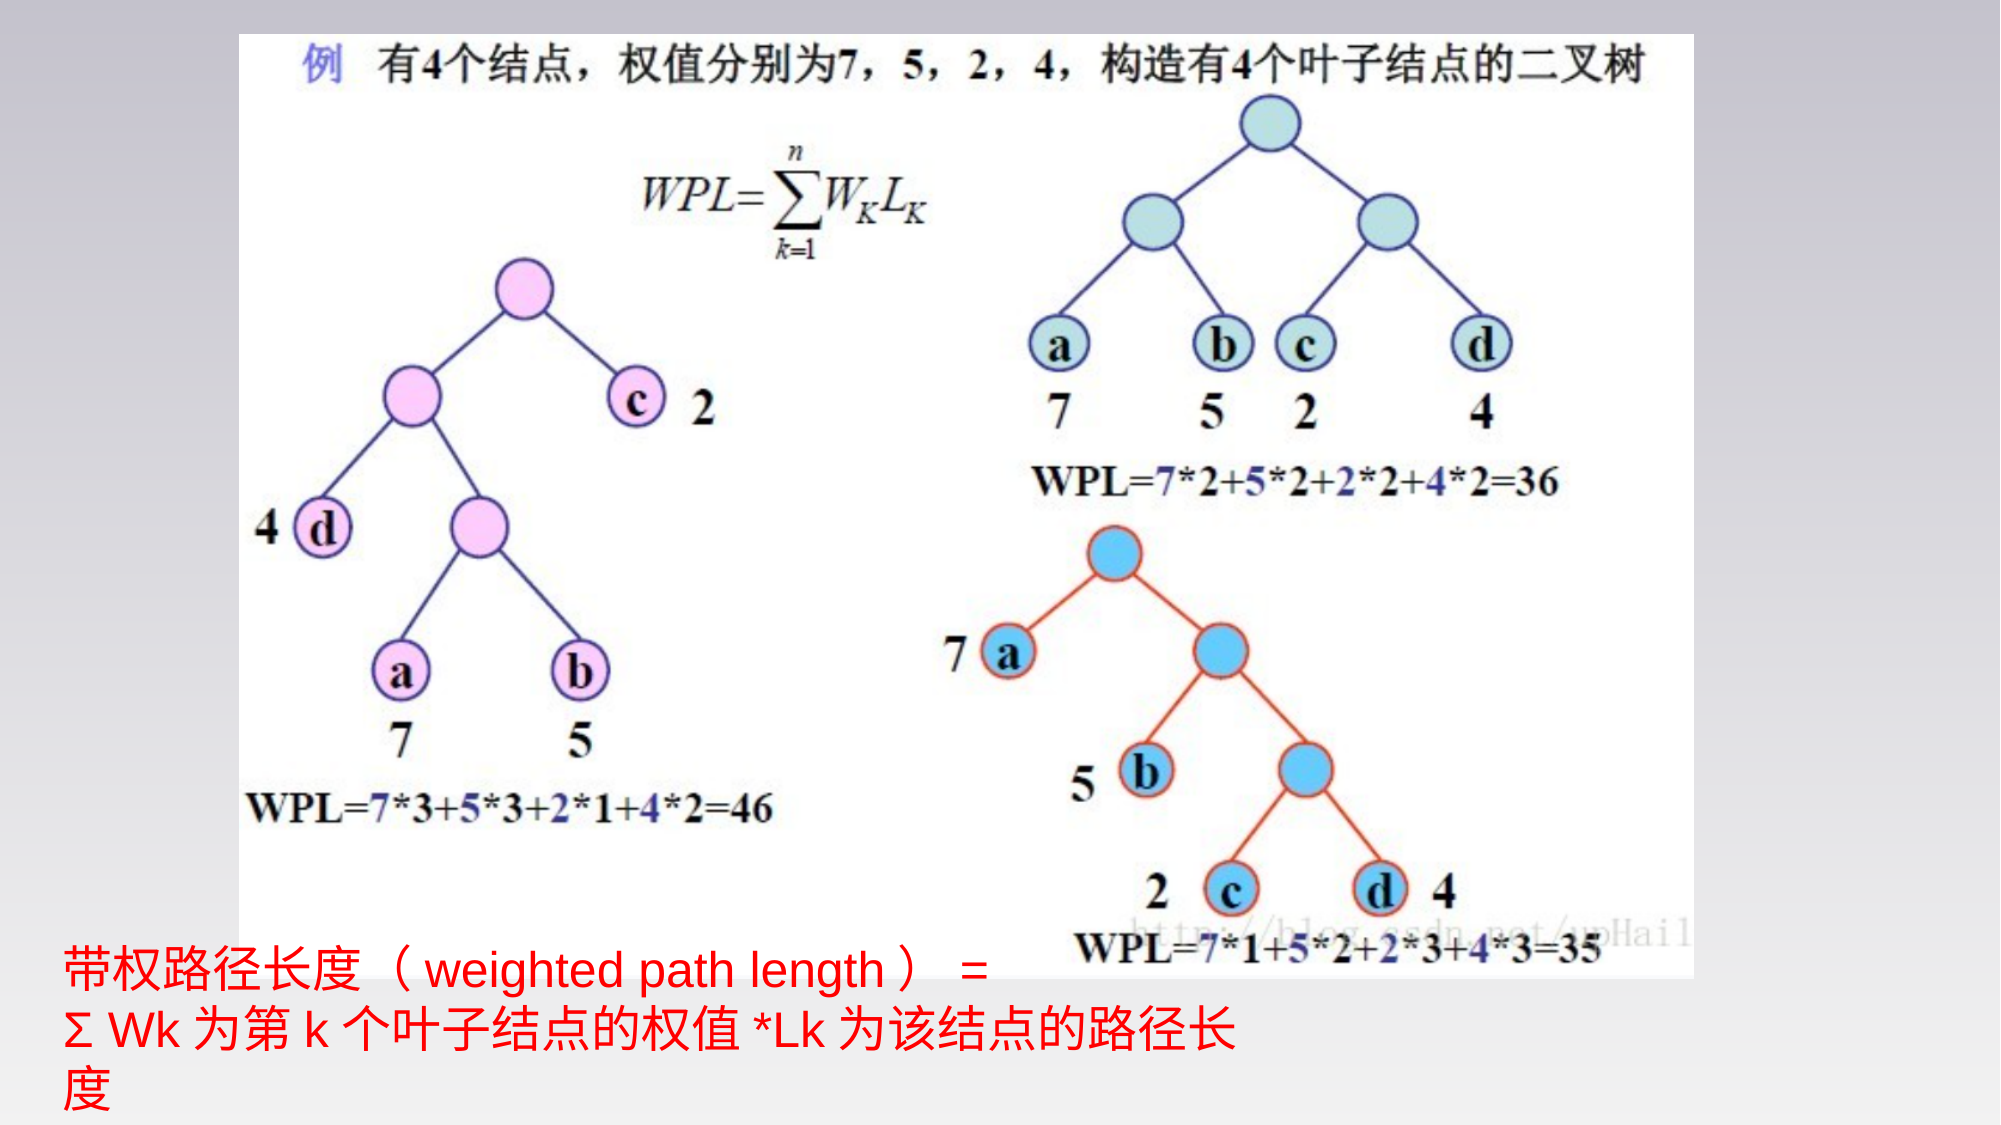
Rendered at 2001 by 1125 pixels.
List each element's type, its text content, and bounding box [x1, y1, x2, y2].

picture [239, 34, 1694, 979]
text_box 带权路径长度（weighted path length）= Σ Wk为第k个叶子结点的权值*Lk为该结点的路径长度 [48, 930, 1301, 1125]
